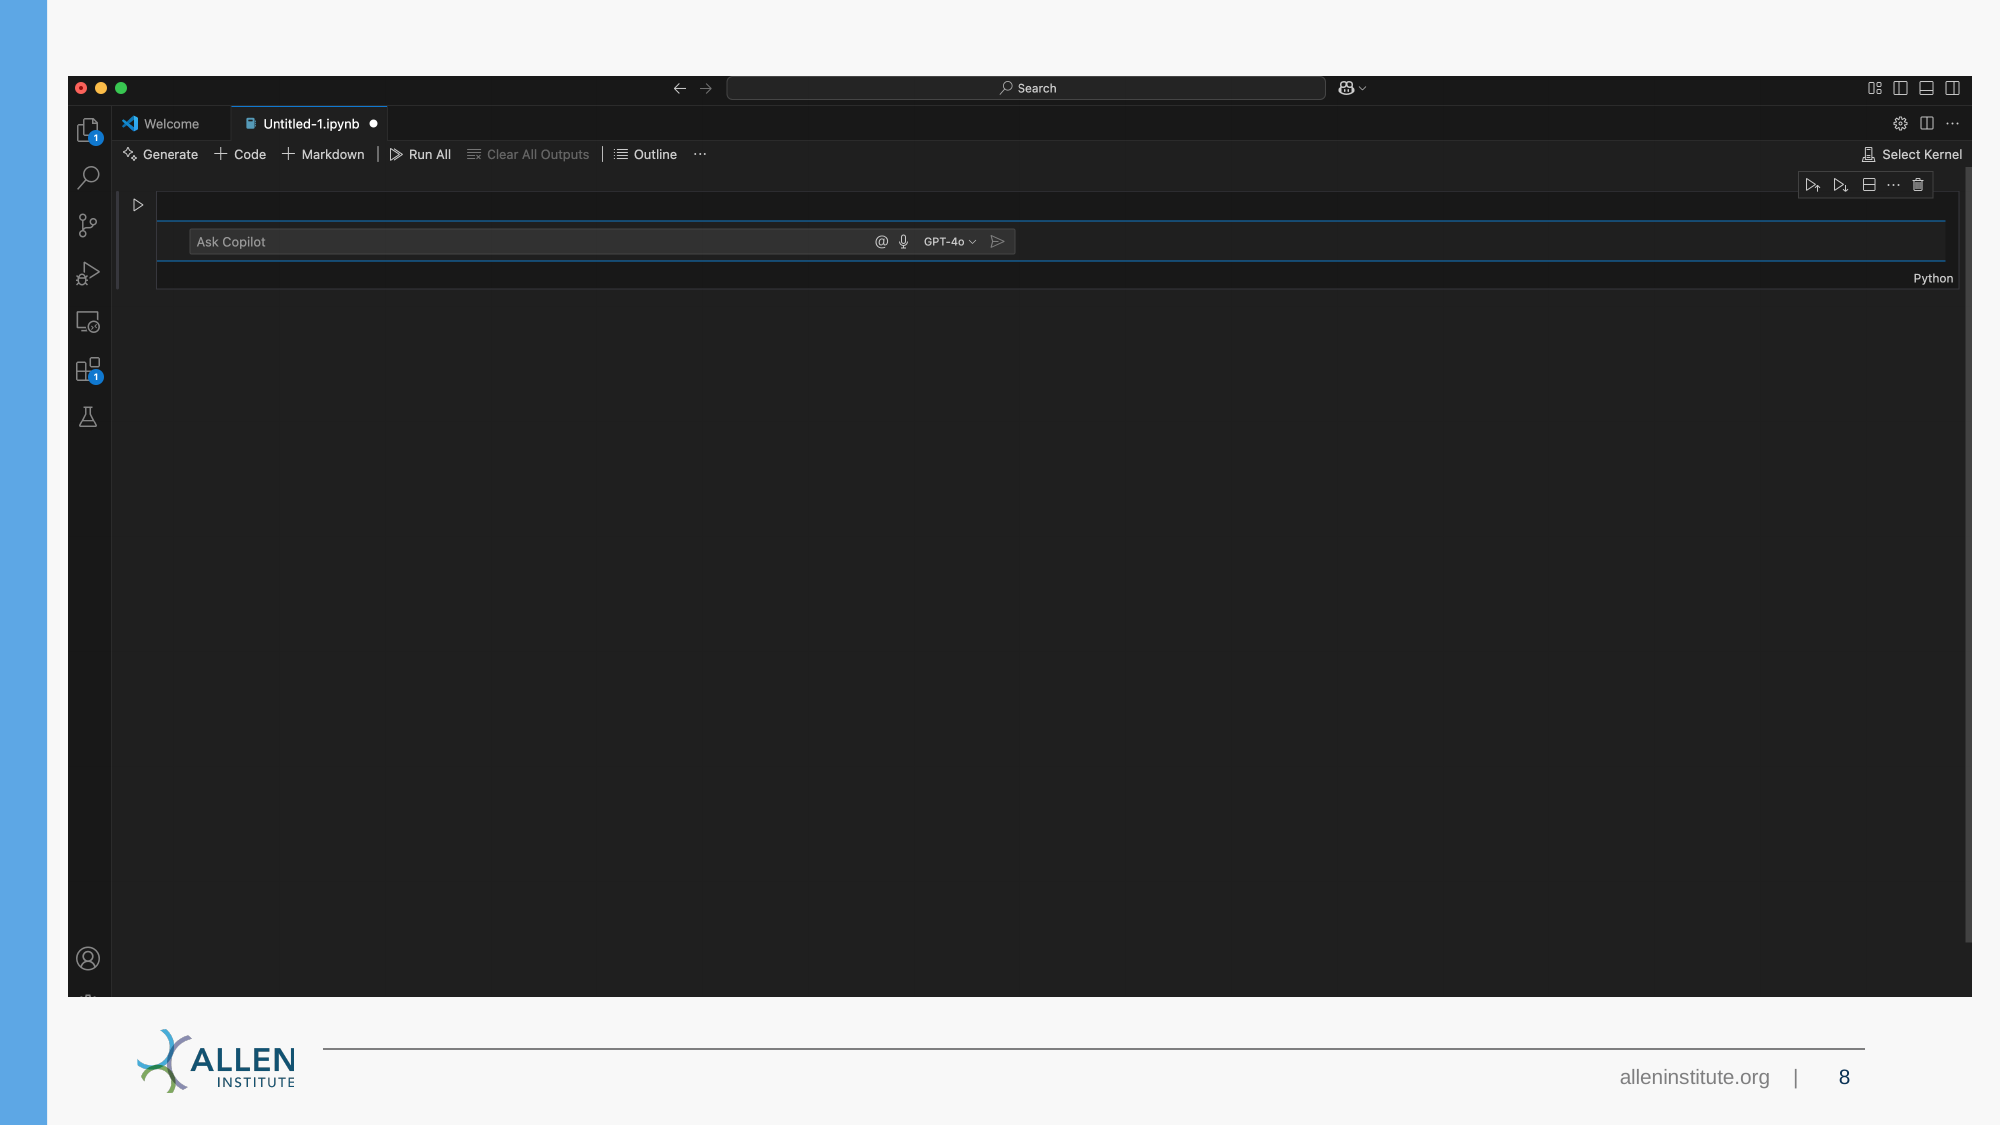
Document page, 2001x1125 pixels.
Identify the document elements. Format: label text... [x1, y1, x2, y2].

slide_number 8 [1805, 1065, 1866, 1088]
picture [68, 76, 1972, 997]
